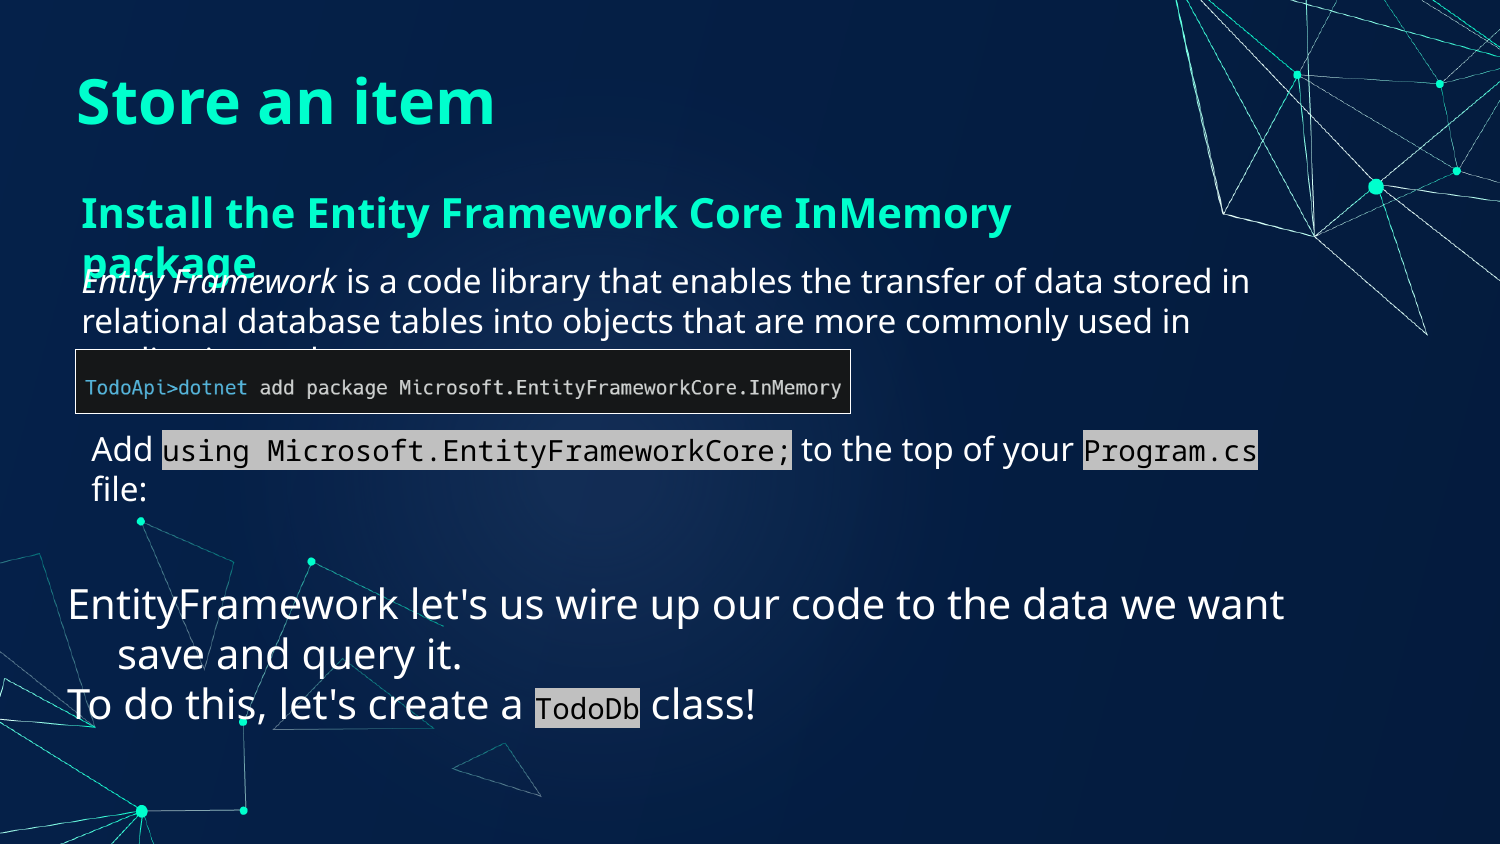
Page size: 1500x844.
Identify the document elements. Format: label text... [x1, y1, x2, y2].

text_box EntityFramework let's us wire up our code to the data we want save and query it. To do this, let's create a TodoDb class! [27, 562, 1388, 735]
subtitle Entity Framework is a code library that enables the transfer of data stored in relational database tables into objects that are more commonly used in application code. [66, 244, 1291, 347]
title Store an item [42, 22, 532, 178]
text_box Add using Microsoft.EntityFrameworkCore; to the top of your Program.cs file: [76, 413, 1301, 515]
title Install the Entity Framework Core InMemory package [66, 171, 1173, 244]
picture [0, 0, 1500, 844]
